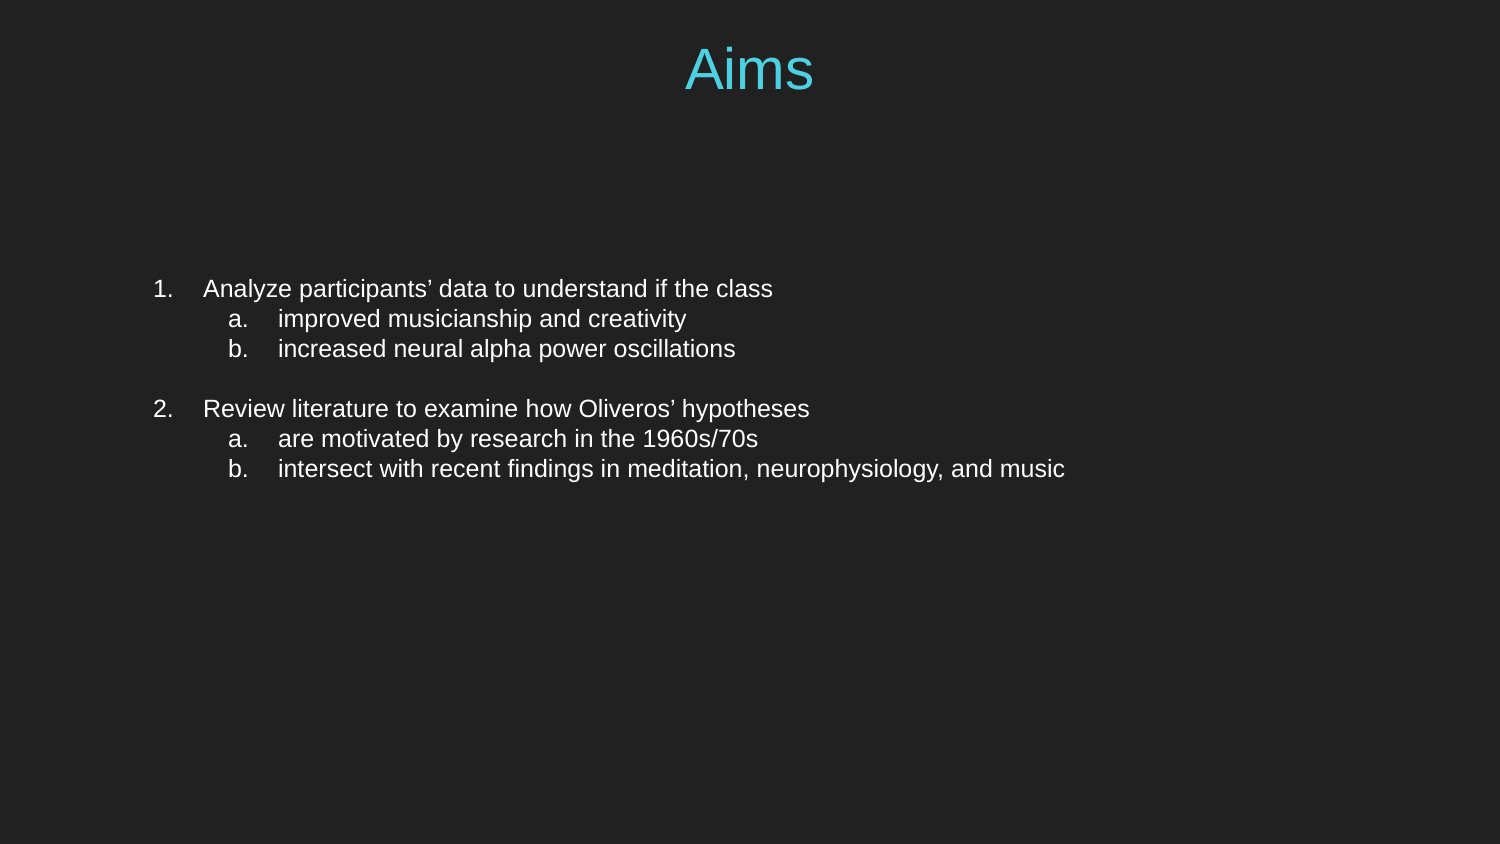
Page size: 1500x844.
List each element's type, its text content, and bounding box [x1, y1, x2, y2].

text_box Analyze participants’ data to understand if the class improved musicianship and creativity increased neural alpha power oscillations Review literature to examine how Oliveros’ hypotheses are motivated by research in the 1960s/70s intersect with recent findings in meditation, neurophysiology, and music [113, 257, 1387, 532]
subtitle Aims [51, 16, 1449, 147]
